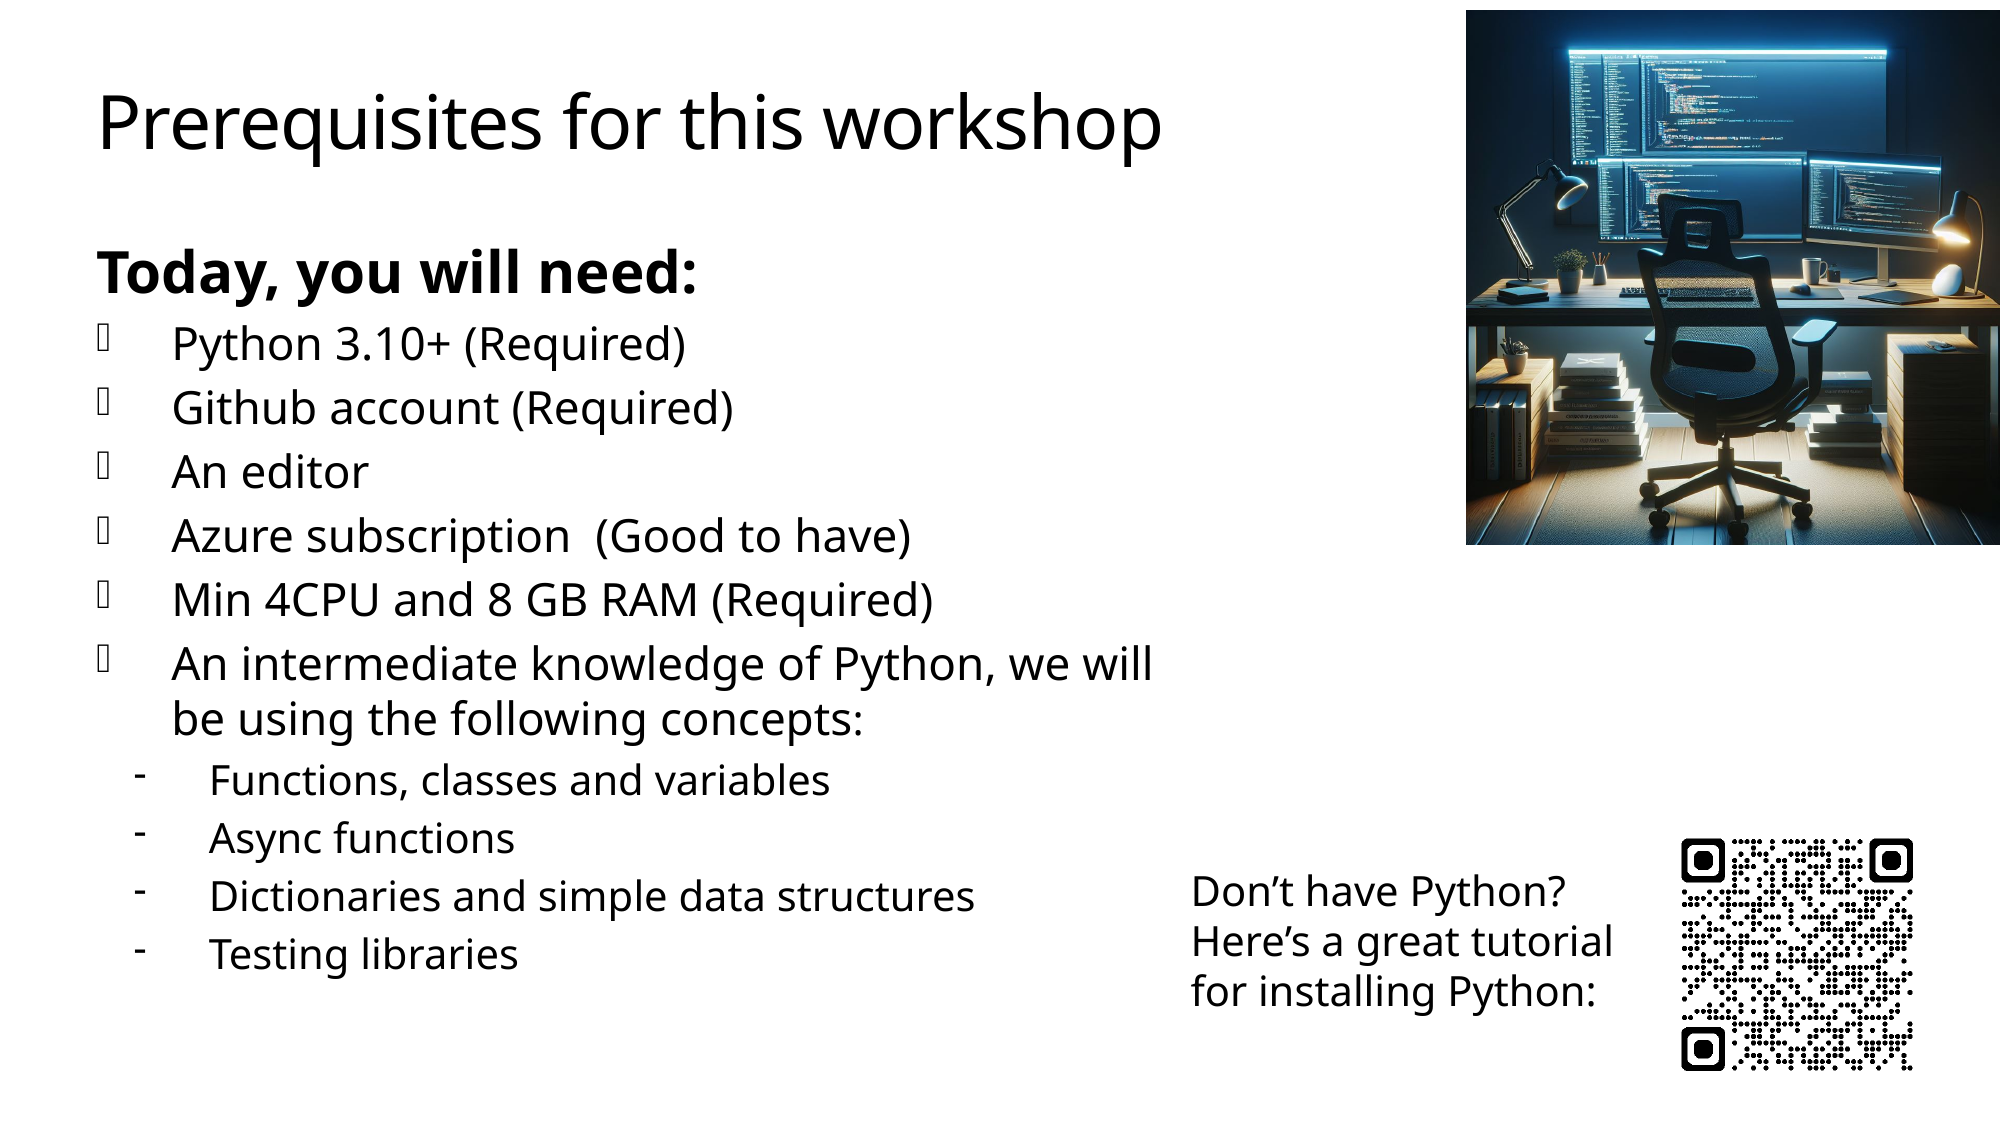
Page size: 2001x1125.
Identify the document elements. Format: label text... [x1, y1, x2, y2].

list Today, you will need: Python 3.10+ (Required) Github account (Required) An editor Azure subscription (Good to have) Min 4CPU and 8 GB RAM (Required) An intermediate knowledge of Python, we will be using the following concepts: Functions, classes and variables Async functions Dictionaries and simple data structures Testing libraries [96, 235, 1161, 1125]
picture [1465, 10, 2000, 545]
picture [1655, 813, 1939, 1096]
title Prerequisites for this workshop [96, 75, 1465, 166]
text_box Don’t have Python? Here’s a great tutorial for installing Python: [1190, 864, 1655, 1015]
